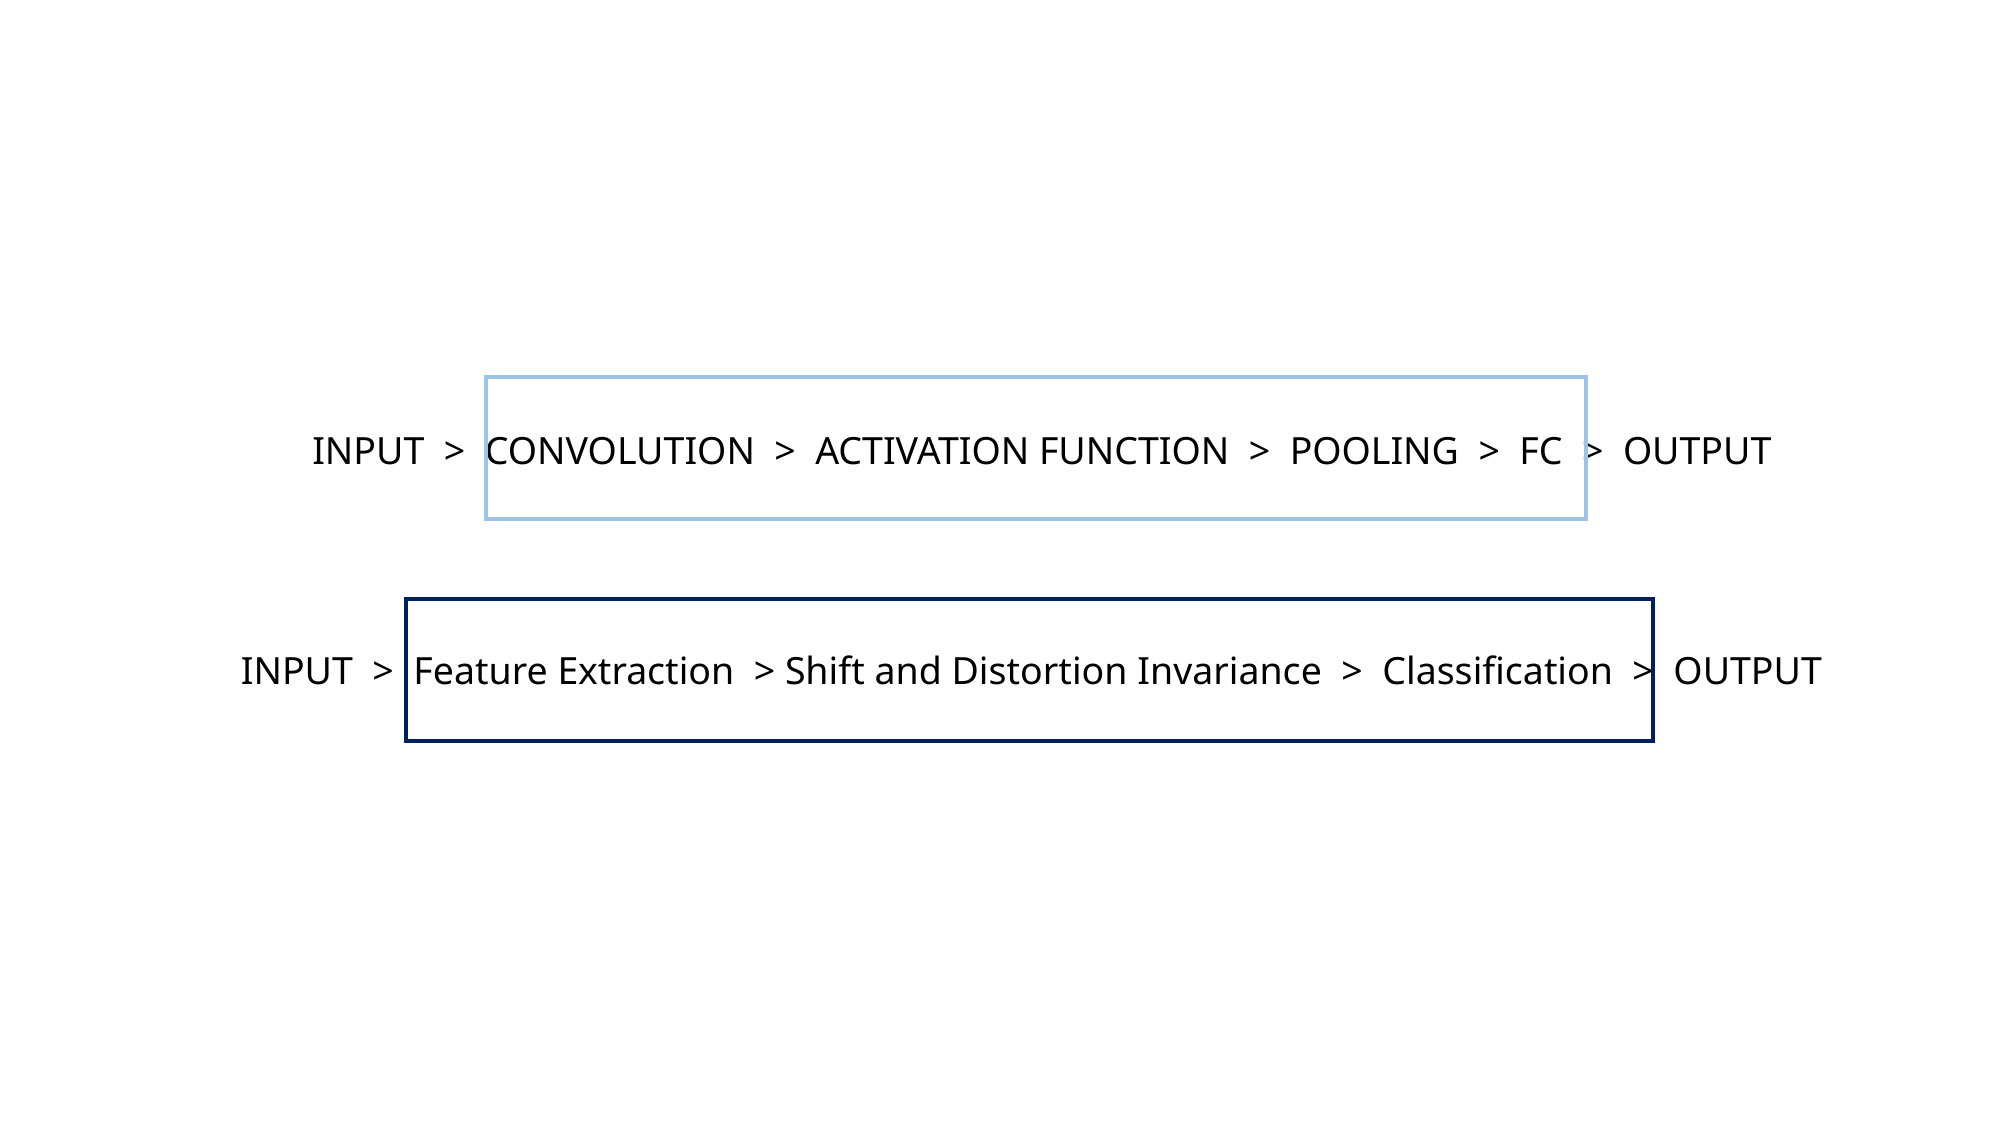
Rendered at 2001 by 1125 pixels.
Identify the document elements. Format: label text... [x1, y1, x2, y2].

text_box INPUT > Feature Extraction > Shift and Distortion Invariance > Classification > OUTPUT [1654, 639, 1936, 700]
text_box INPUT > Feature Extraction > Shift and Distortion Invariance > Classification > OUTPUT [226, 639, 405, 700]
text_box [485, 376, 1587, 520]
text_box INPUT > CONVOLUTION > ACTIVATION FUNCTION > POOLING > FC > OUTPUT [297, 419, 485, 480]
text_box INPUT > CONVOLUTION > ACTIVATION FUNCTION > POOLING > FC > OUTPUT [1587, 419, 1876, 480]
text_box [405, 598, 1654, 742]
